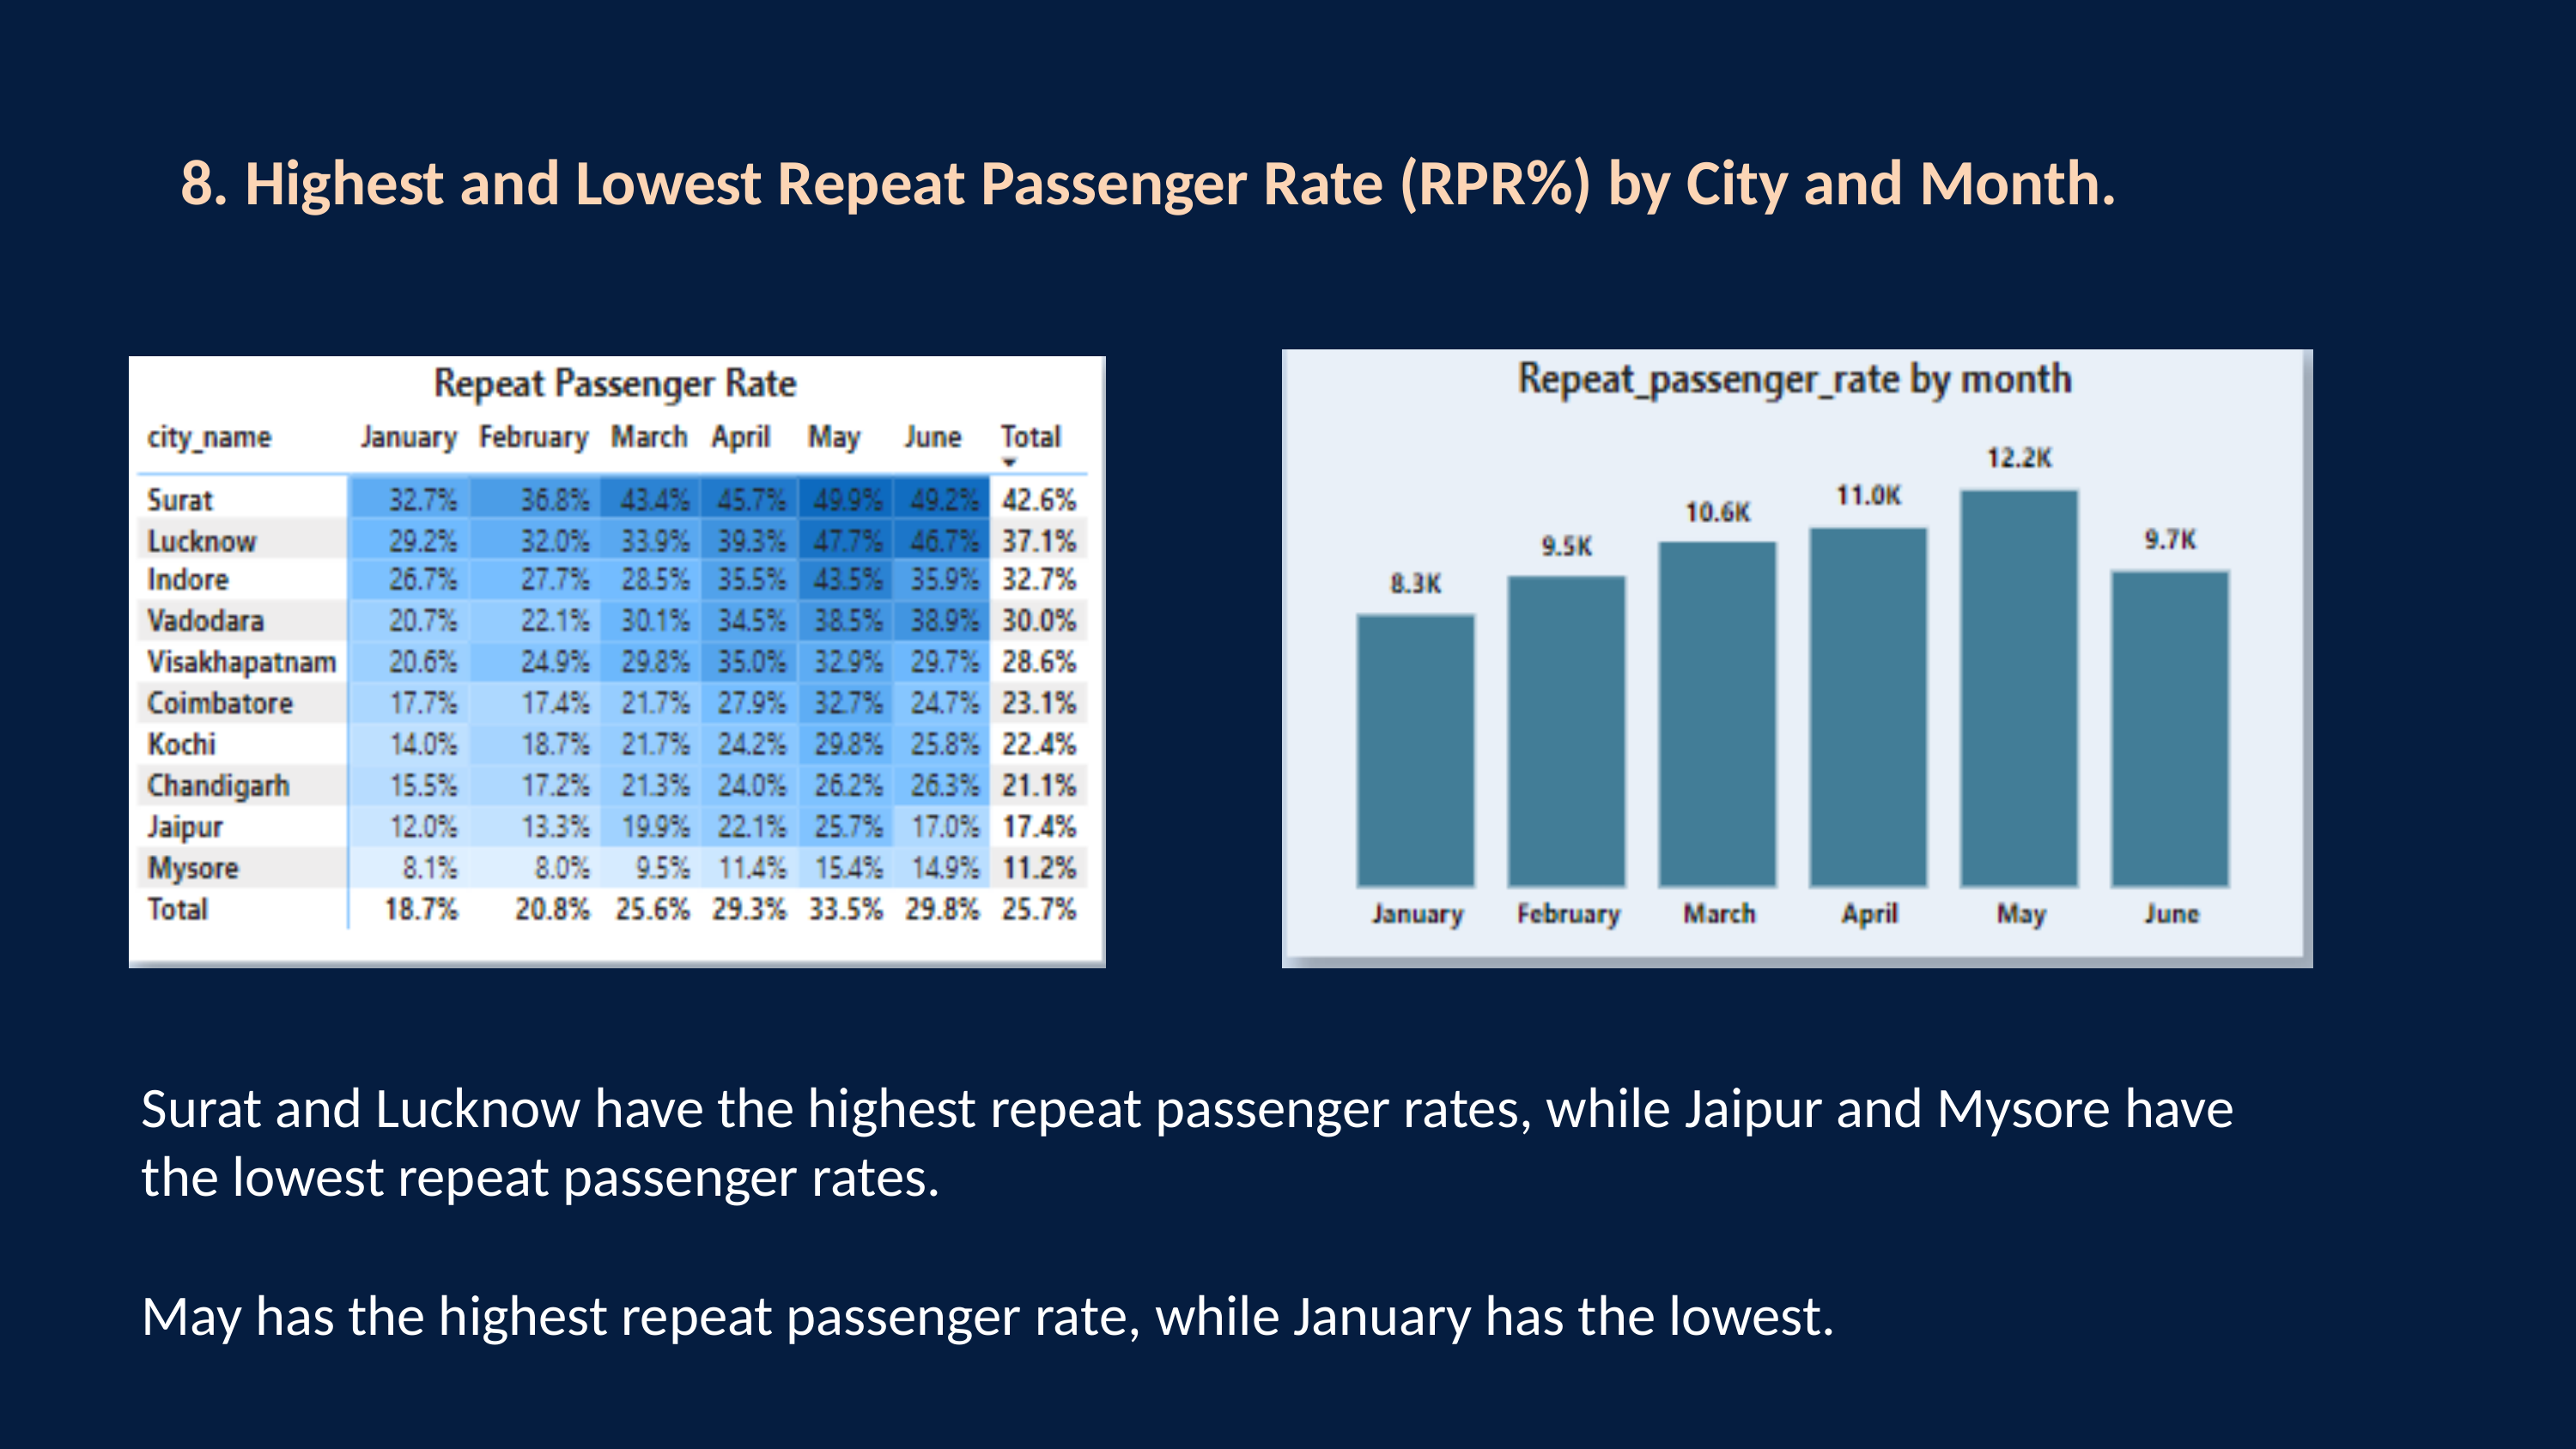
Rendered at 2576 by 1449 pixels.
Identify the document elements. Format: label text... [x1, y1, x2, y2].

picture [128, 356, 1106, 968]
text_box 8. Highest and Lowest Repeat Passenger Rate (RPR%) by City and Month. [167, 134, 2409, 224]
picture [1282, 349, 2313, 968]
text_box May has the highest repeat passenger rate, while January has the lowest. [128, 1271, 2264, 1353]
text_box Surat and Lucknow have the highest repeat passenger rates, while Jaipur and Mysore have the lowest repeat passenger rates. [128, 1064, 2264, 1215]
